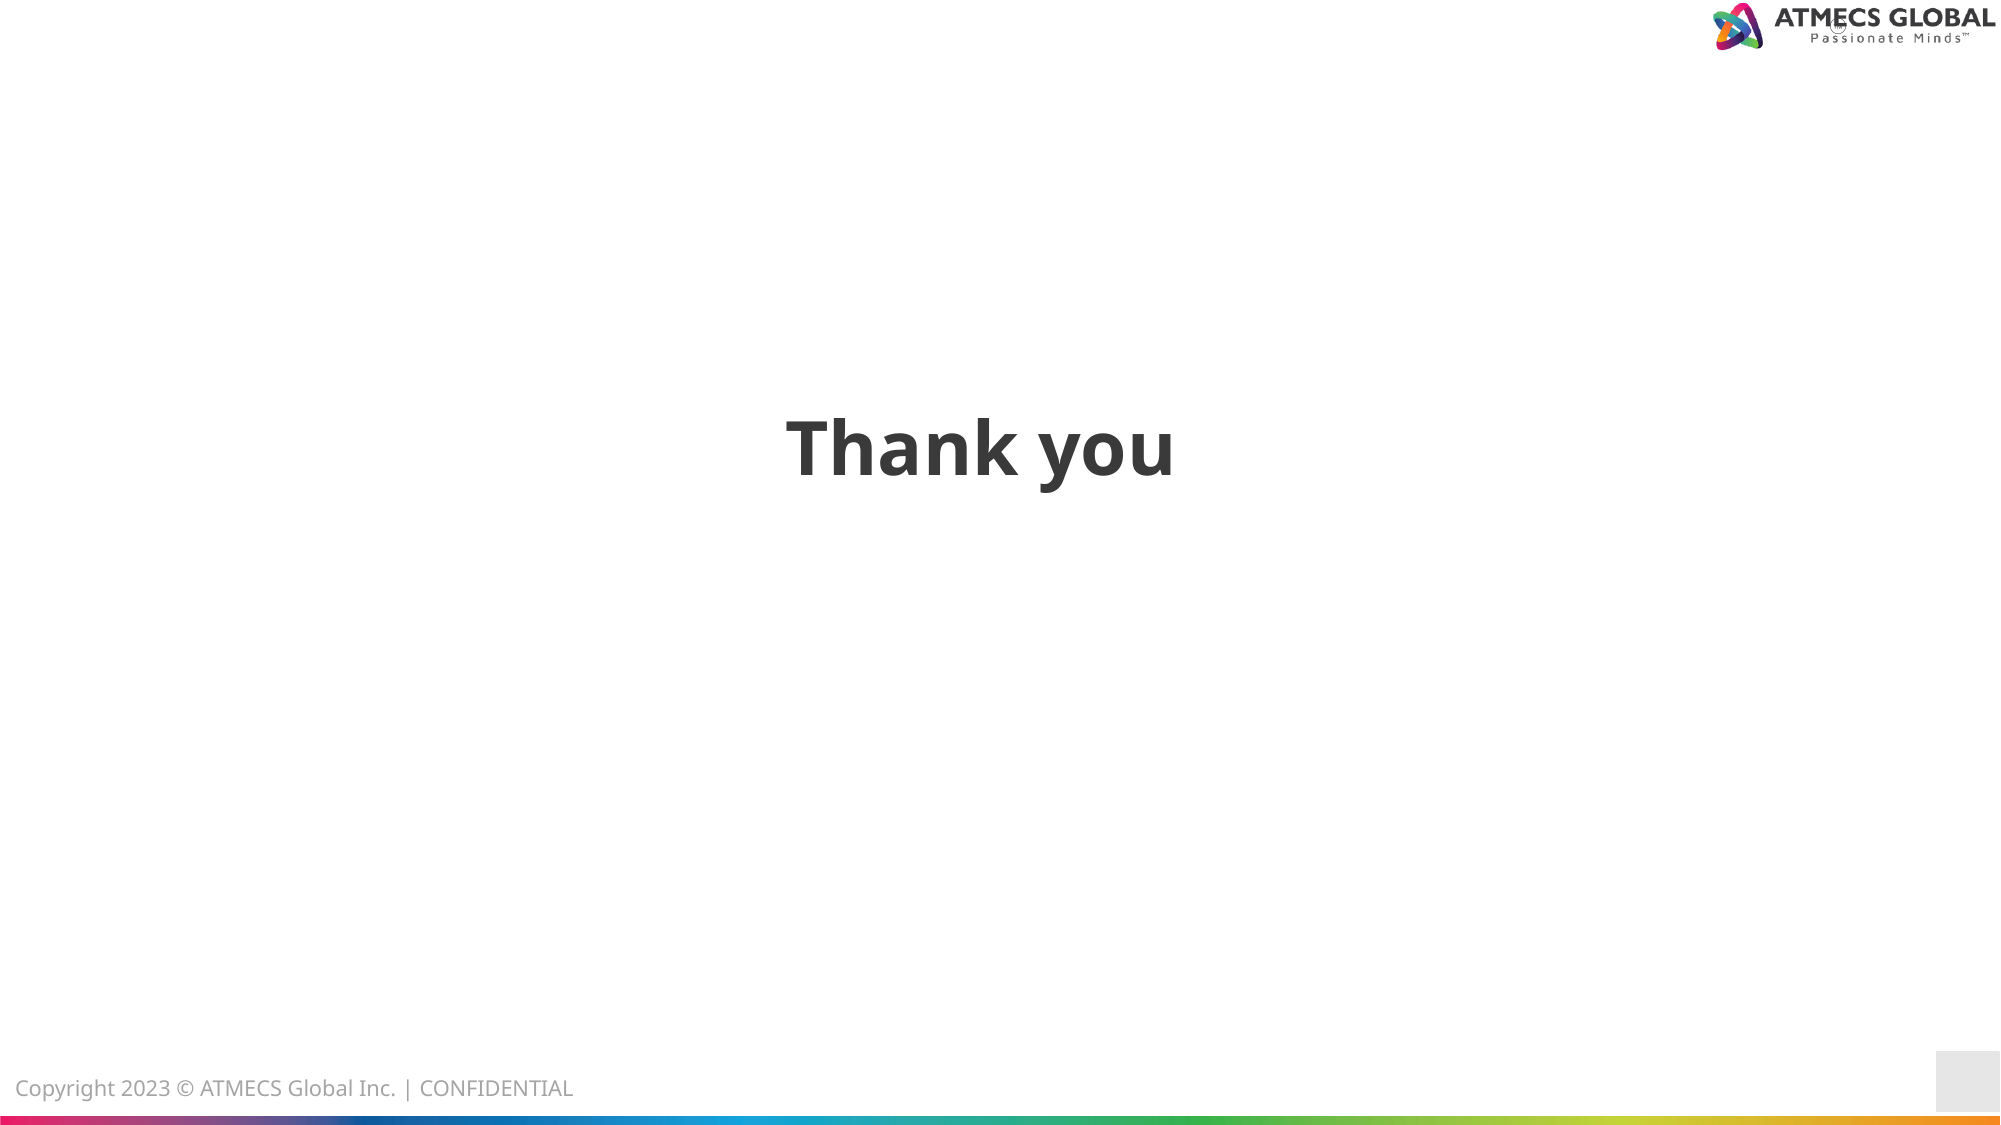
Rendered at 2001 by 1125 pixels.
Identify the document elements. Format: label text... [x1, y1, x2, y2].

list Thank you [385, 403, 1558, 956]
picture [742, 1116, 2000, 1125]
picture [1710, 1, 1998, 51]
text_box Copyright 2023 © ATMECS Global Inc. | CONFIDENTIAL [0, 1061, 745, 1115]
picture [0, 1116, 736, 1125]
slide_number [1936, 1051, 2000, 1112]
